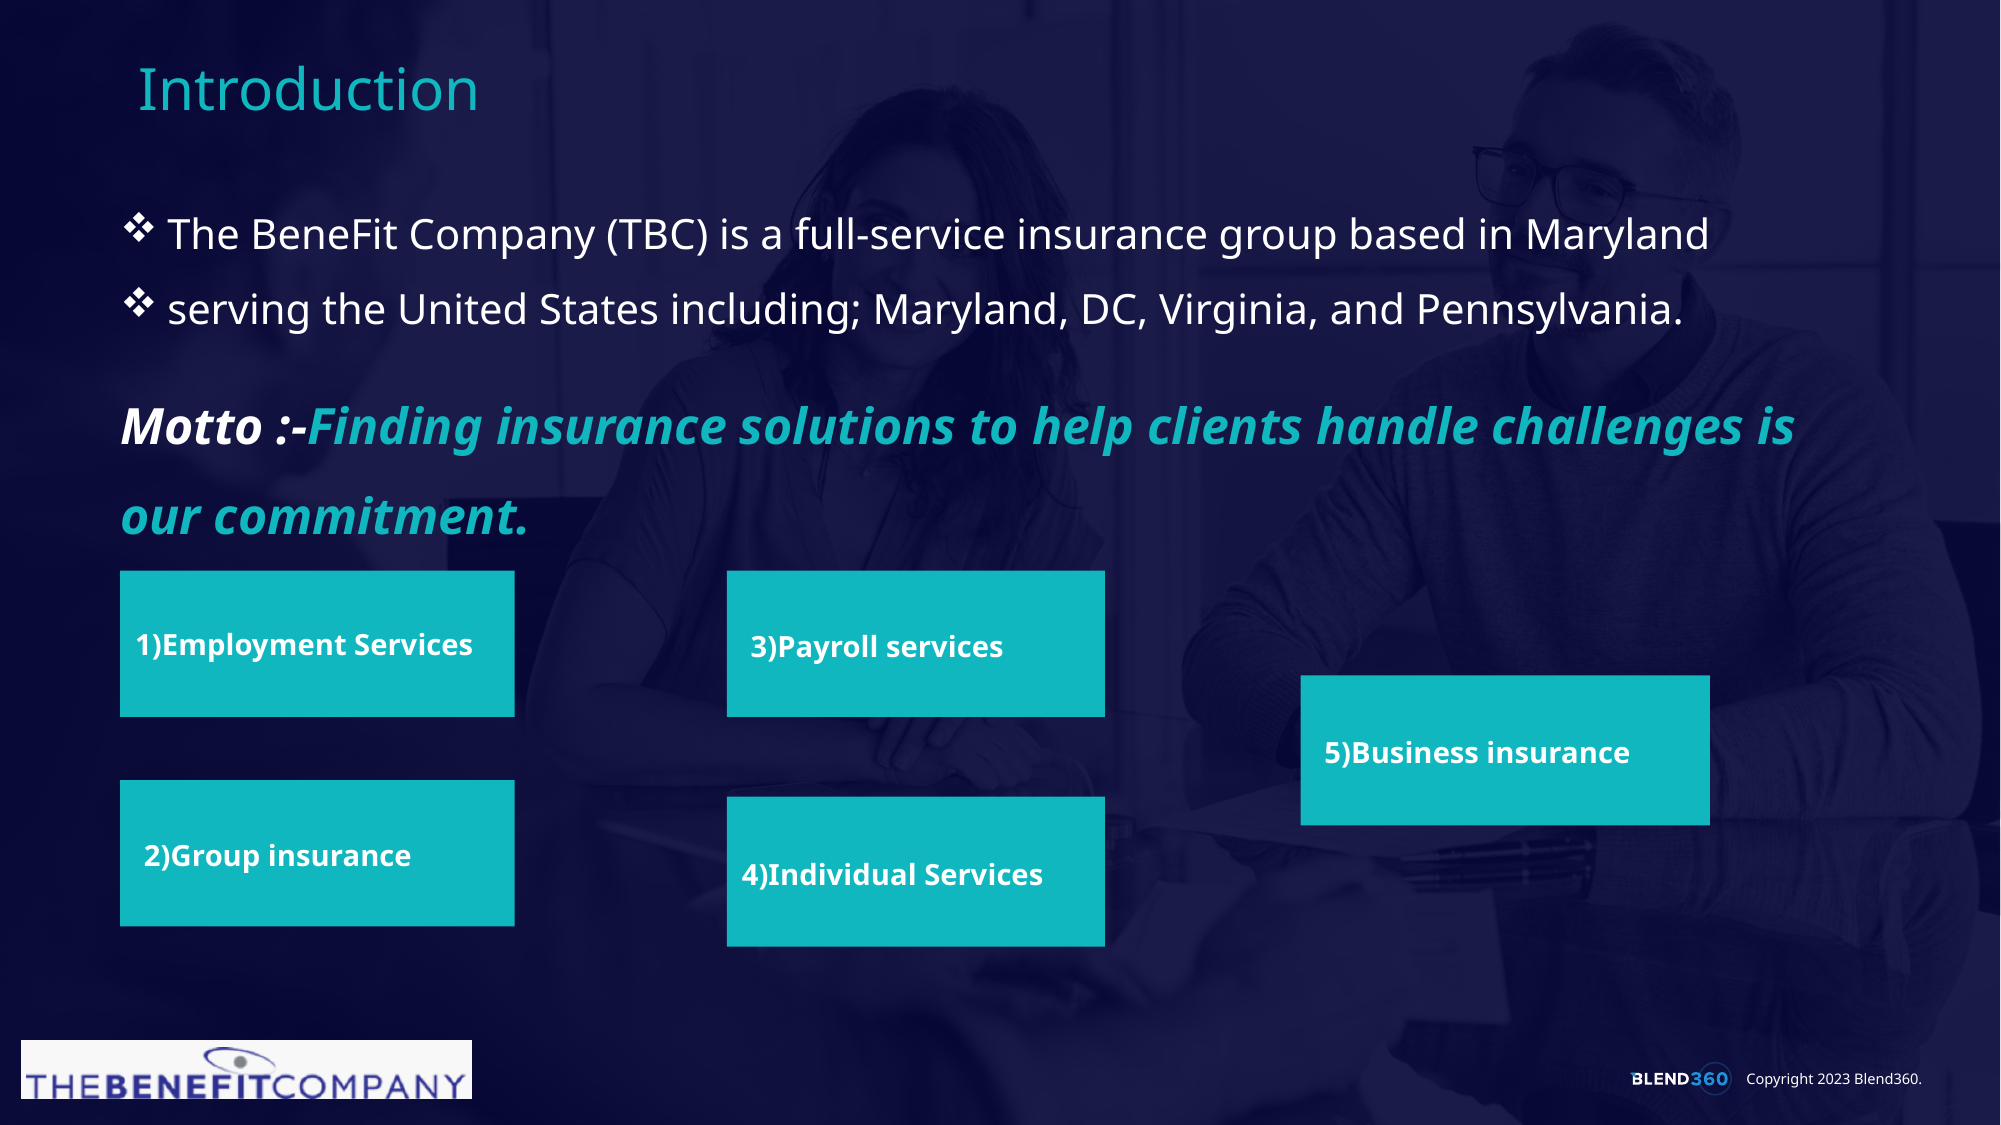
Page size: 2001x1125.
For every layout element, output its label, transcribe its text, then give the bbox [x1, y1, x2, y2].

text_box 1)Employment Services [119, 570, 516, 718]
text_box 3)Payroll services [726, 570, 1106, 718]
text_box 5)Business insurance [1300, 674, 1711, 826]
picture [21, 1040, 472, 1100]
text_box 4)Individual Services [726, 796, 1106, 948]
text_box 2)Group insurance [119, 779, 516, 927]
text_box The BeneFit Company (TBC) is a full-service insurance group based in Maryland serving the United States including; Maryland, DC, Virginia, and Pennsylvania. [120, 182, 1880, 364]
text_box Motto :-Finding insurance solutions to help clients handle challenges is our commitment. [120, 364, 2001, 545]
title Introduction [0, 0, 845, 185]
